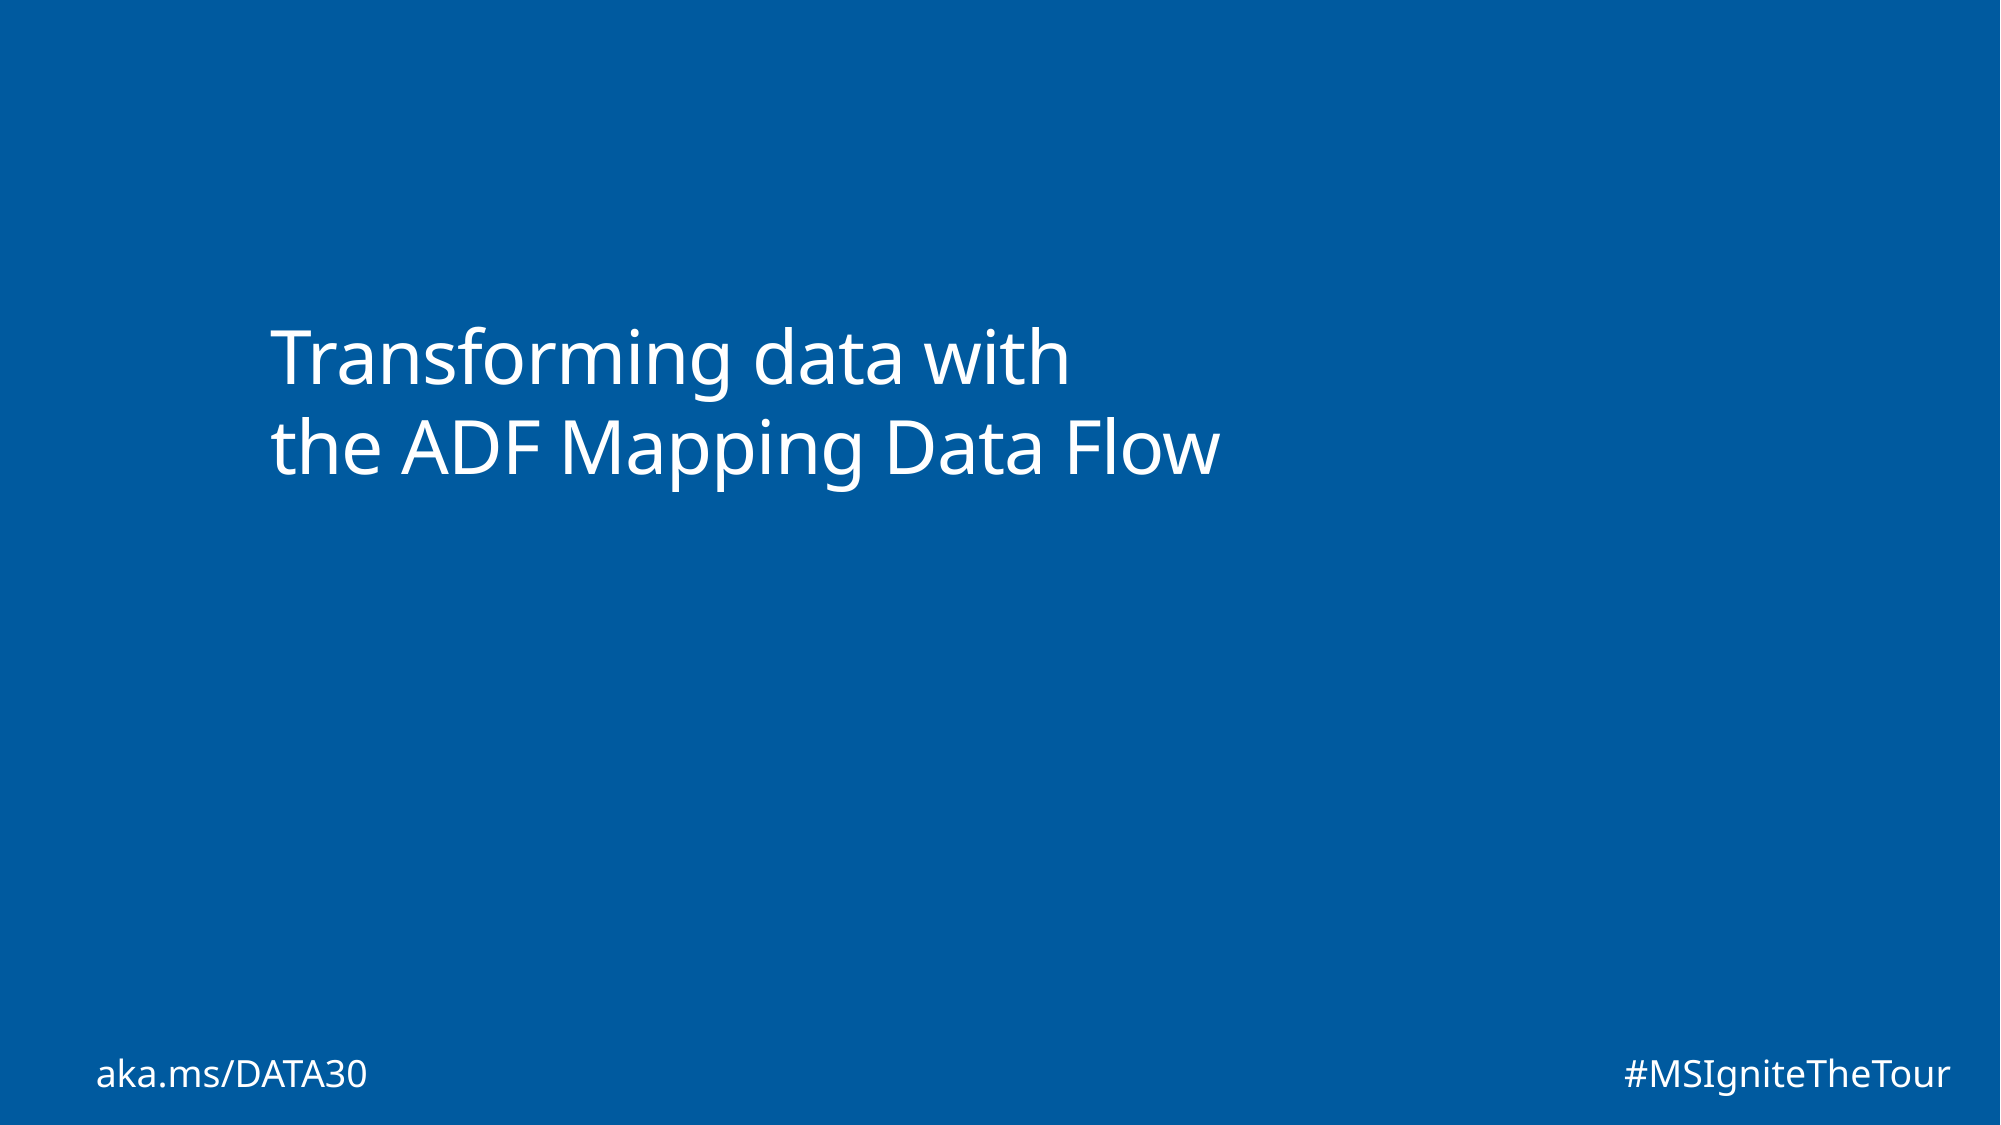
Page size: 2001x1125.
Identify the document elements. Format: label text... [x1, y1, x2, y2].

title Transforming data with the ADF Mapping Data Flow [270, 307, 1771, 490]
